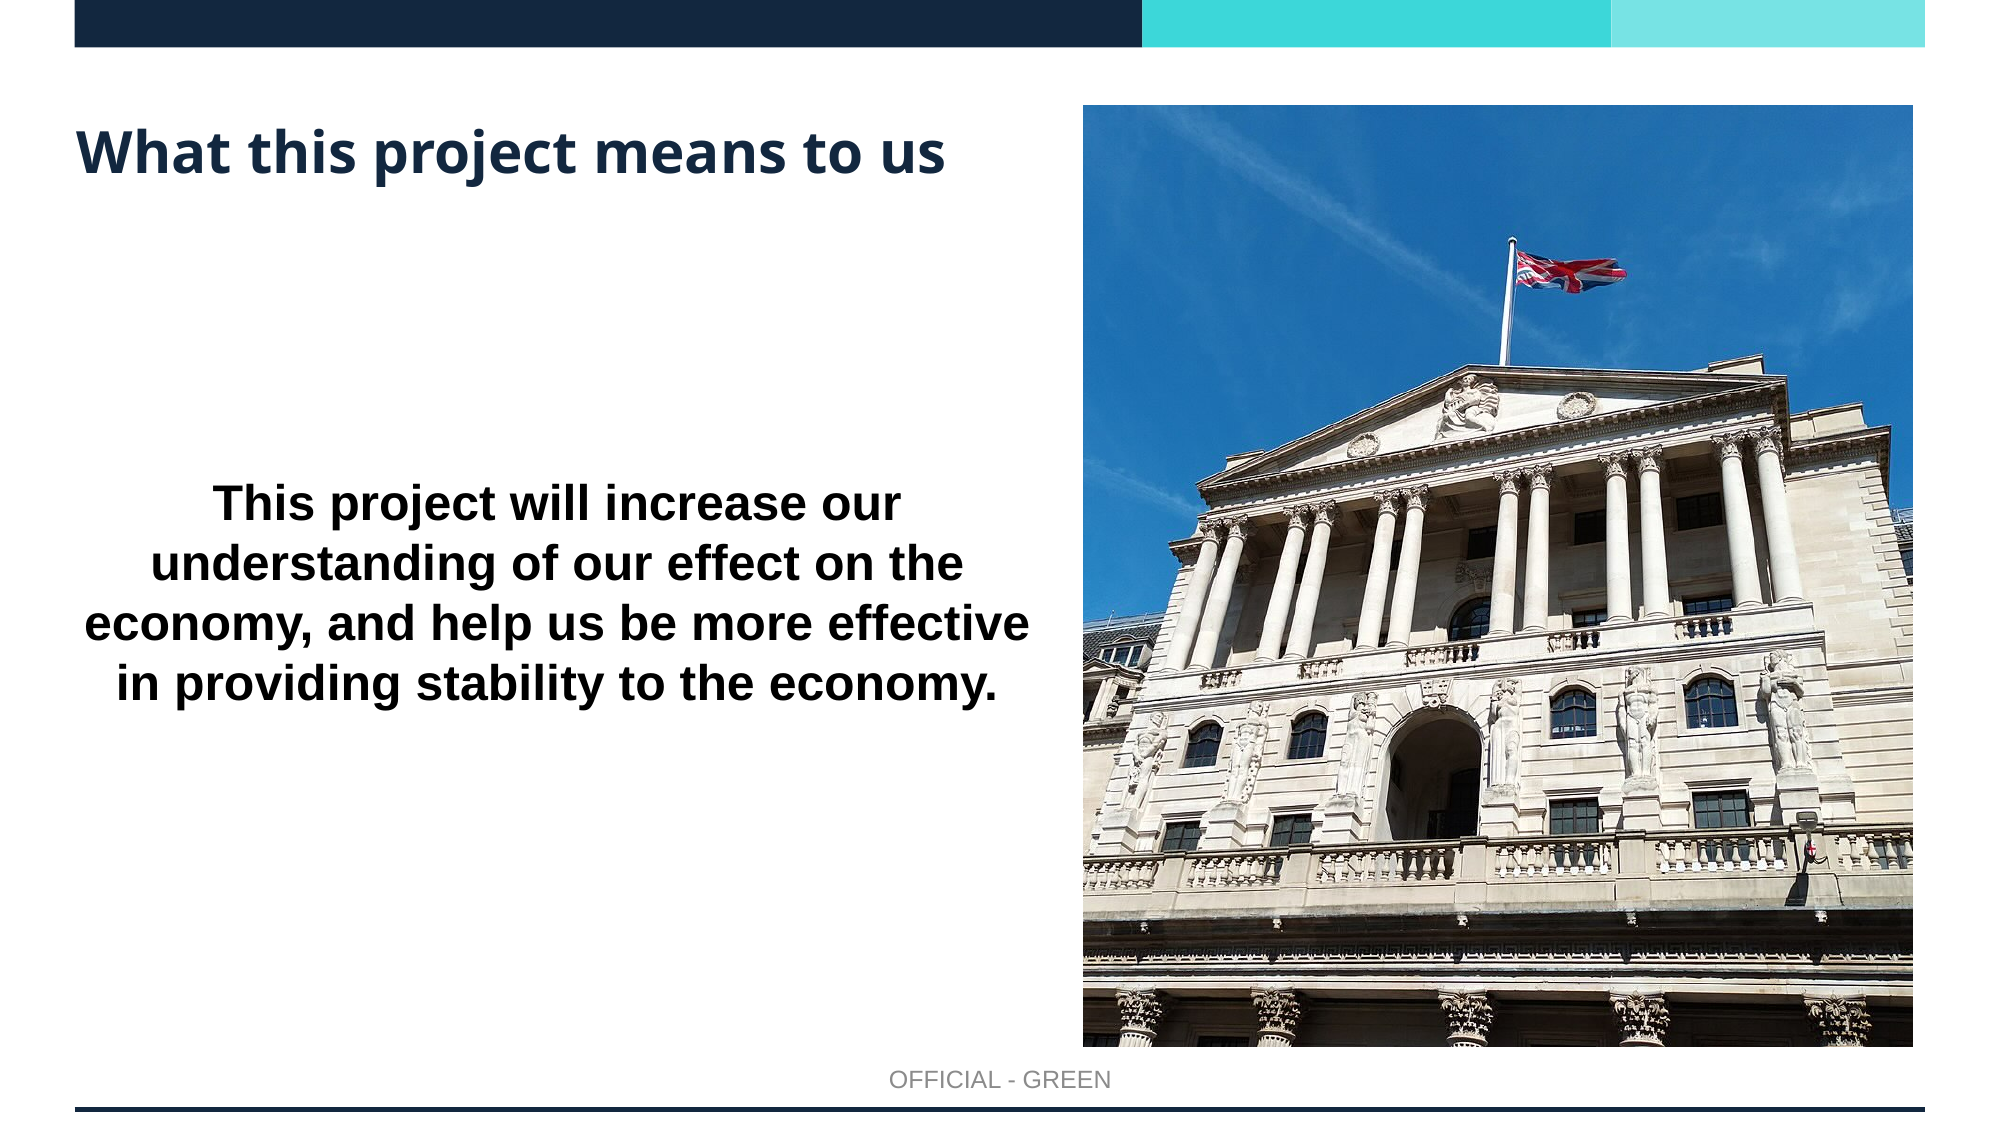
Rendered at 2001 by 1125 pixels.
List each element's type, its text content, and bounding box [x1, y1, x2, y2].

picture [1083, 105, 1913, 1047]
footer OFFICIAL - GREEN [500, 1046, 1501, 1110]
title What this project means to us [76, 75, 1927, 225]
list This project will increase our understanding of our effect on the economy, and help us be more effective in providing stability to the economy. [76, 397, 1039, 755]
